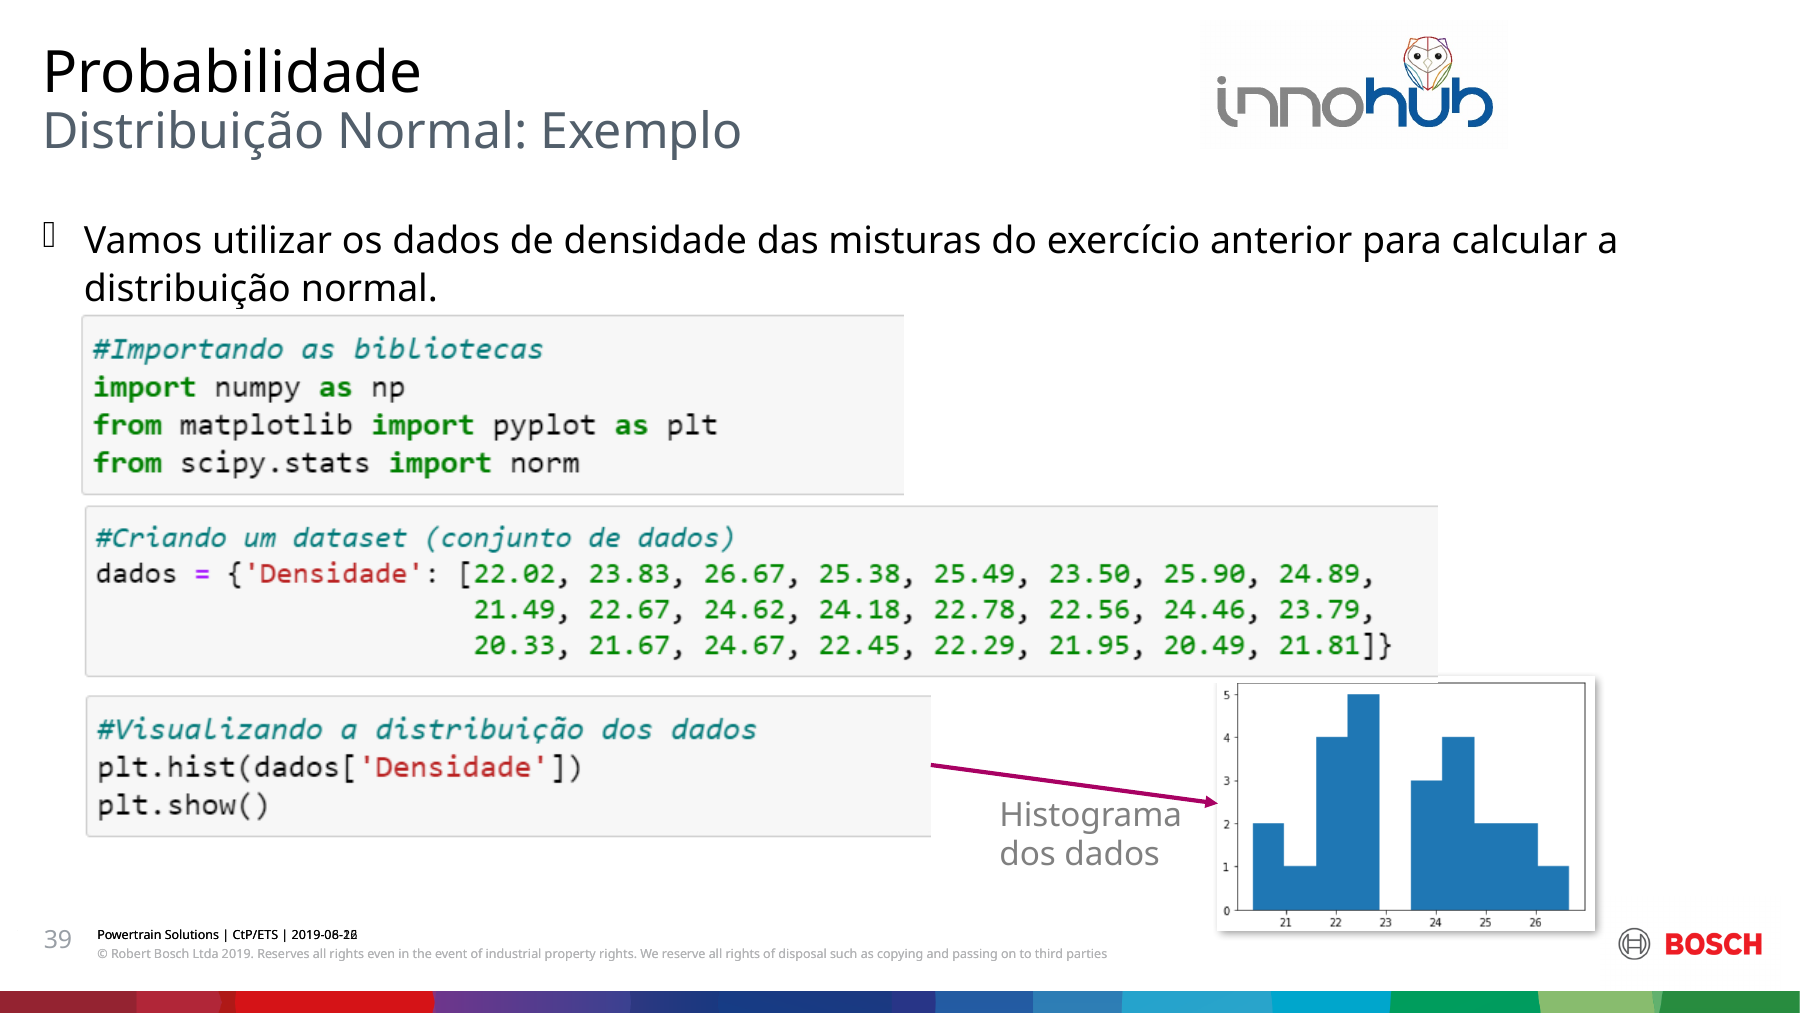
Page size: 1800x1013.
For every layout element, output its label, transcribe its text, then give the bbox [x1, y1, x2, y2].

title Distribuição Normal: Exemplo [42, 107, 1757, 171]
picture [1199, 20, 1757, 152]
picture [1390, 896, 1800, 1013]
picture [74, 309, 1595, 931]
text_box Histograma dos dados [999, 804, 1150, 954]
picture [0, 905, 1272, 1013]
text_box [930, 764, 1218, 804]
list Vamos utilizar os dados de densidade das misturas do exercício anterior para calcular a distribuição normal. [42, 212, 1757, 897]
slide_number 39 [43, 923, 92, 991]
list Probabilidade [42, 42, 1199, 107]
